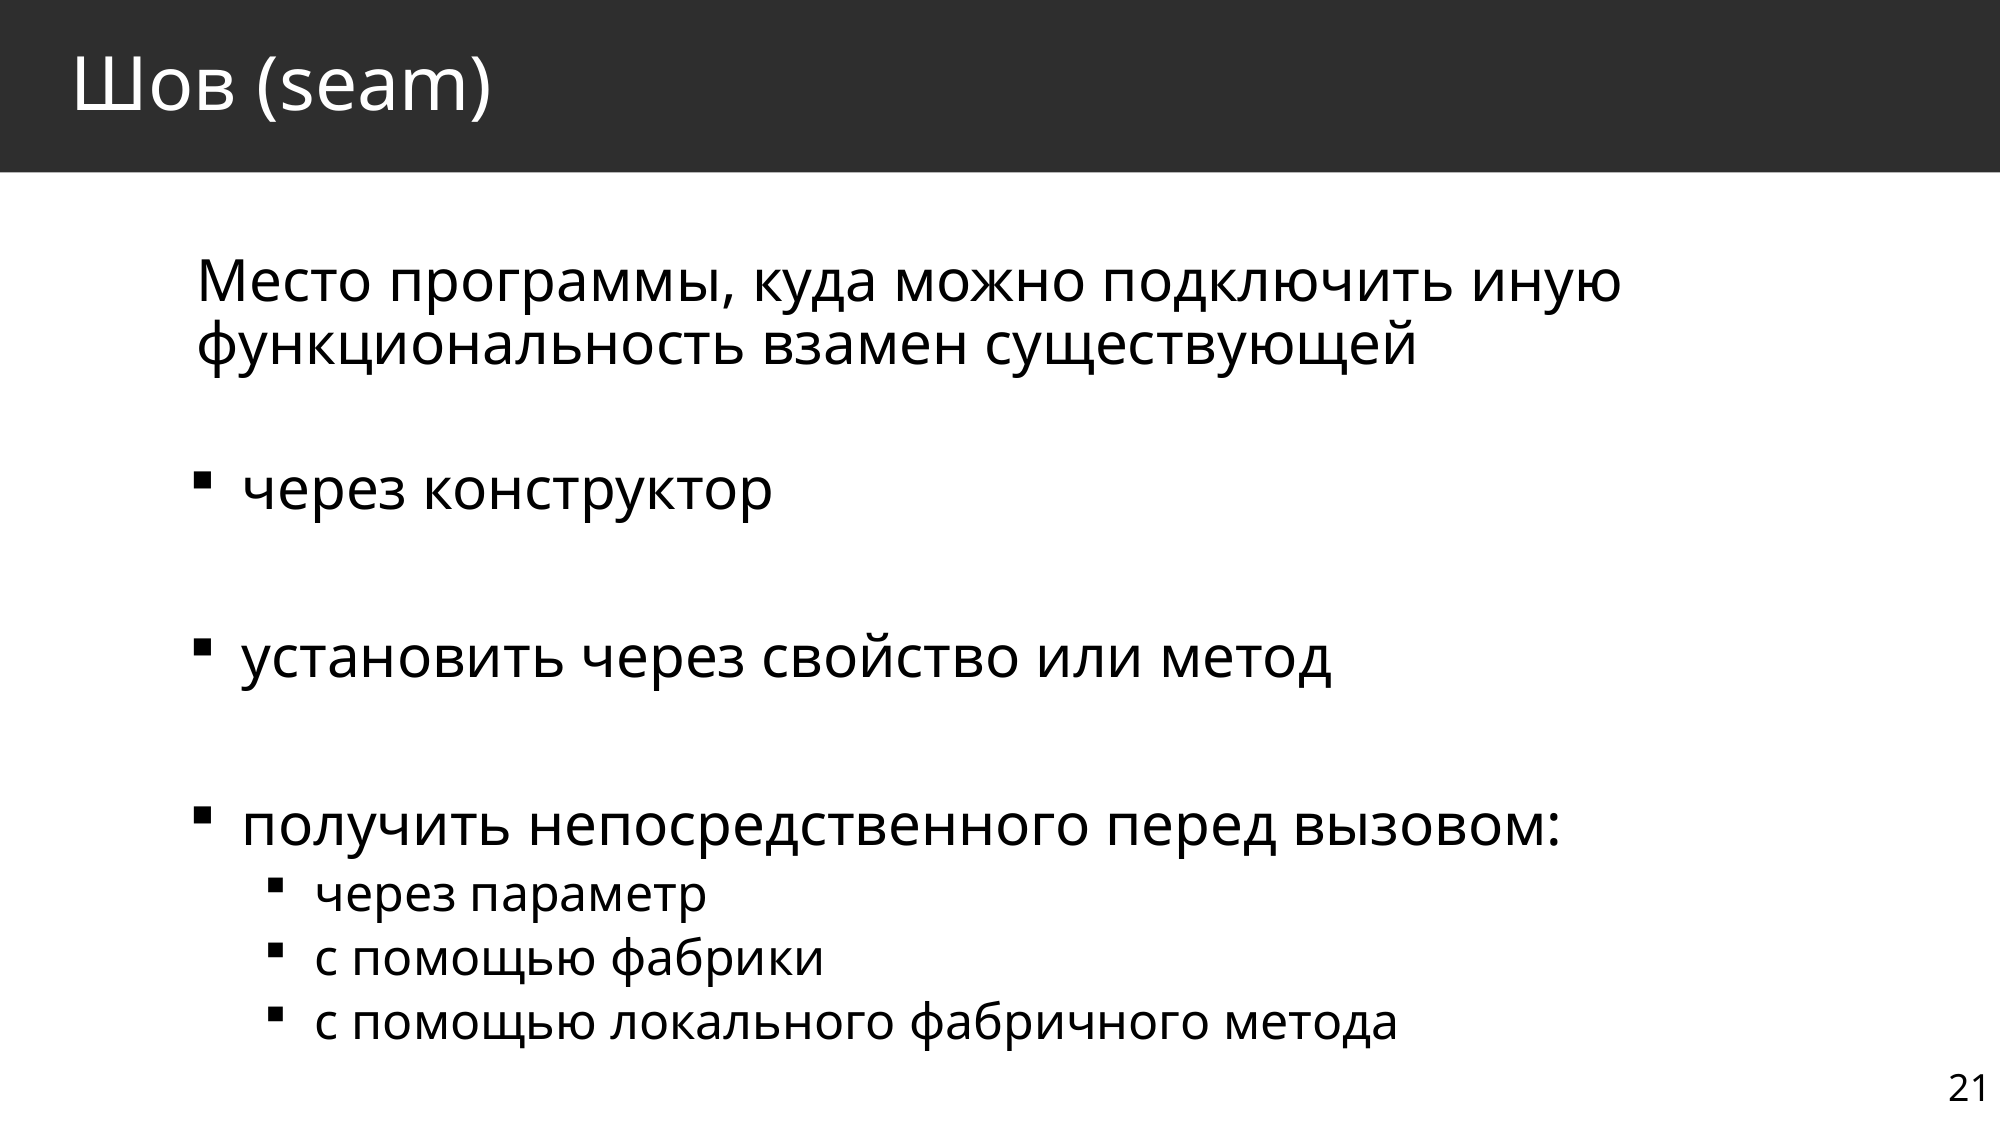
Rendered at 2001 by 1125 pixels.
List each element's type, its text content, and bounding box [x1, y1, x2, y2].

list Место программы, куда можно подключить иную функциональность взамен существующей [181, 243, 1826, 381]
list через конструктор установить через свойство или метод получить непосредственного перед вызовом: через параметр с помощью фабрики с помощью локального фабричного метода [174, 451, 1760, 1068]
title Шов (seam) [0, 0, 2000, 173]
text_box 21 [1933, 1056, 2000, 1117]
